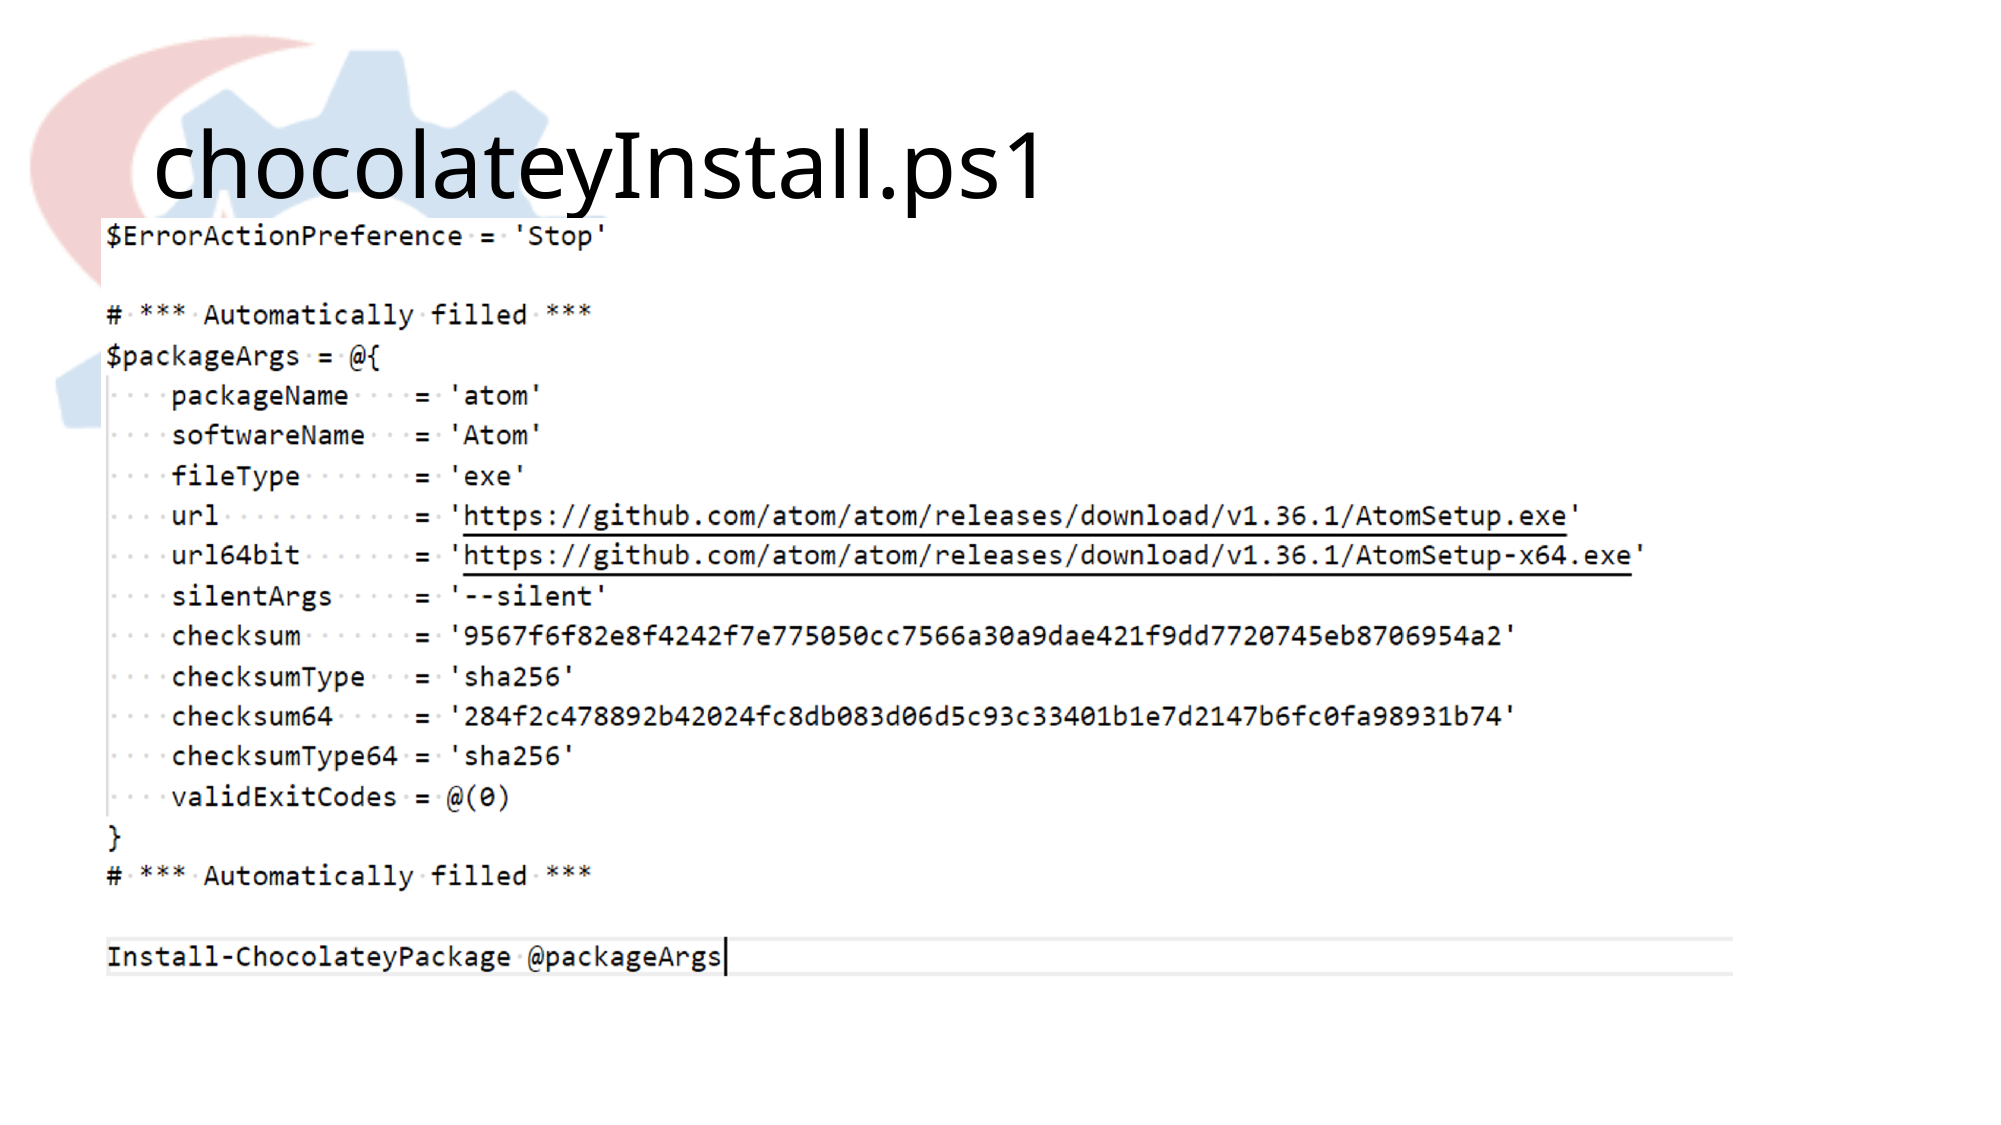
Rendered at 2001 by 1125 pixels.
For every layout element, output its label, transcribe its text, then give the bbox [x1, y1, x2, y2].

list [101, 218, 1733, 1014]
title chocolateyInstall.ps1 [137, 59, 1863, 278]
